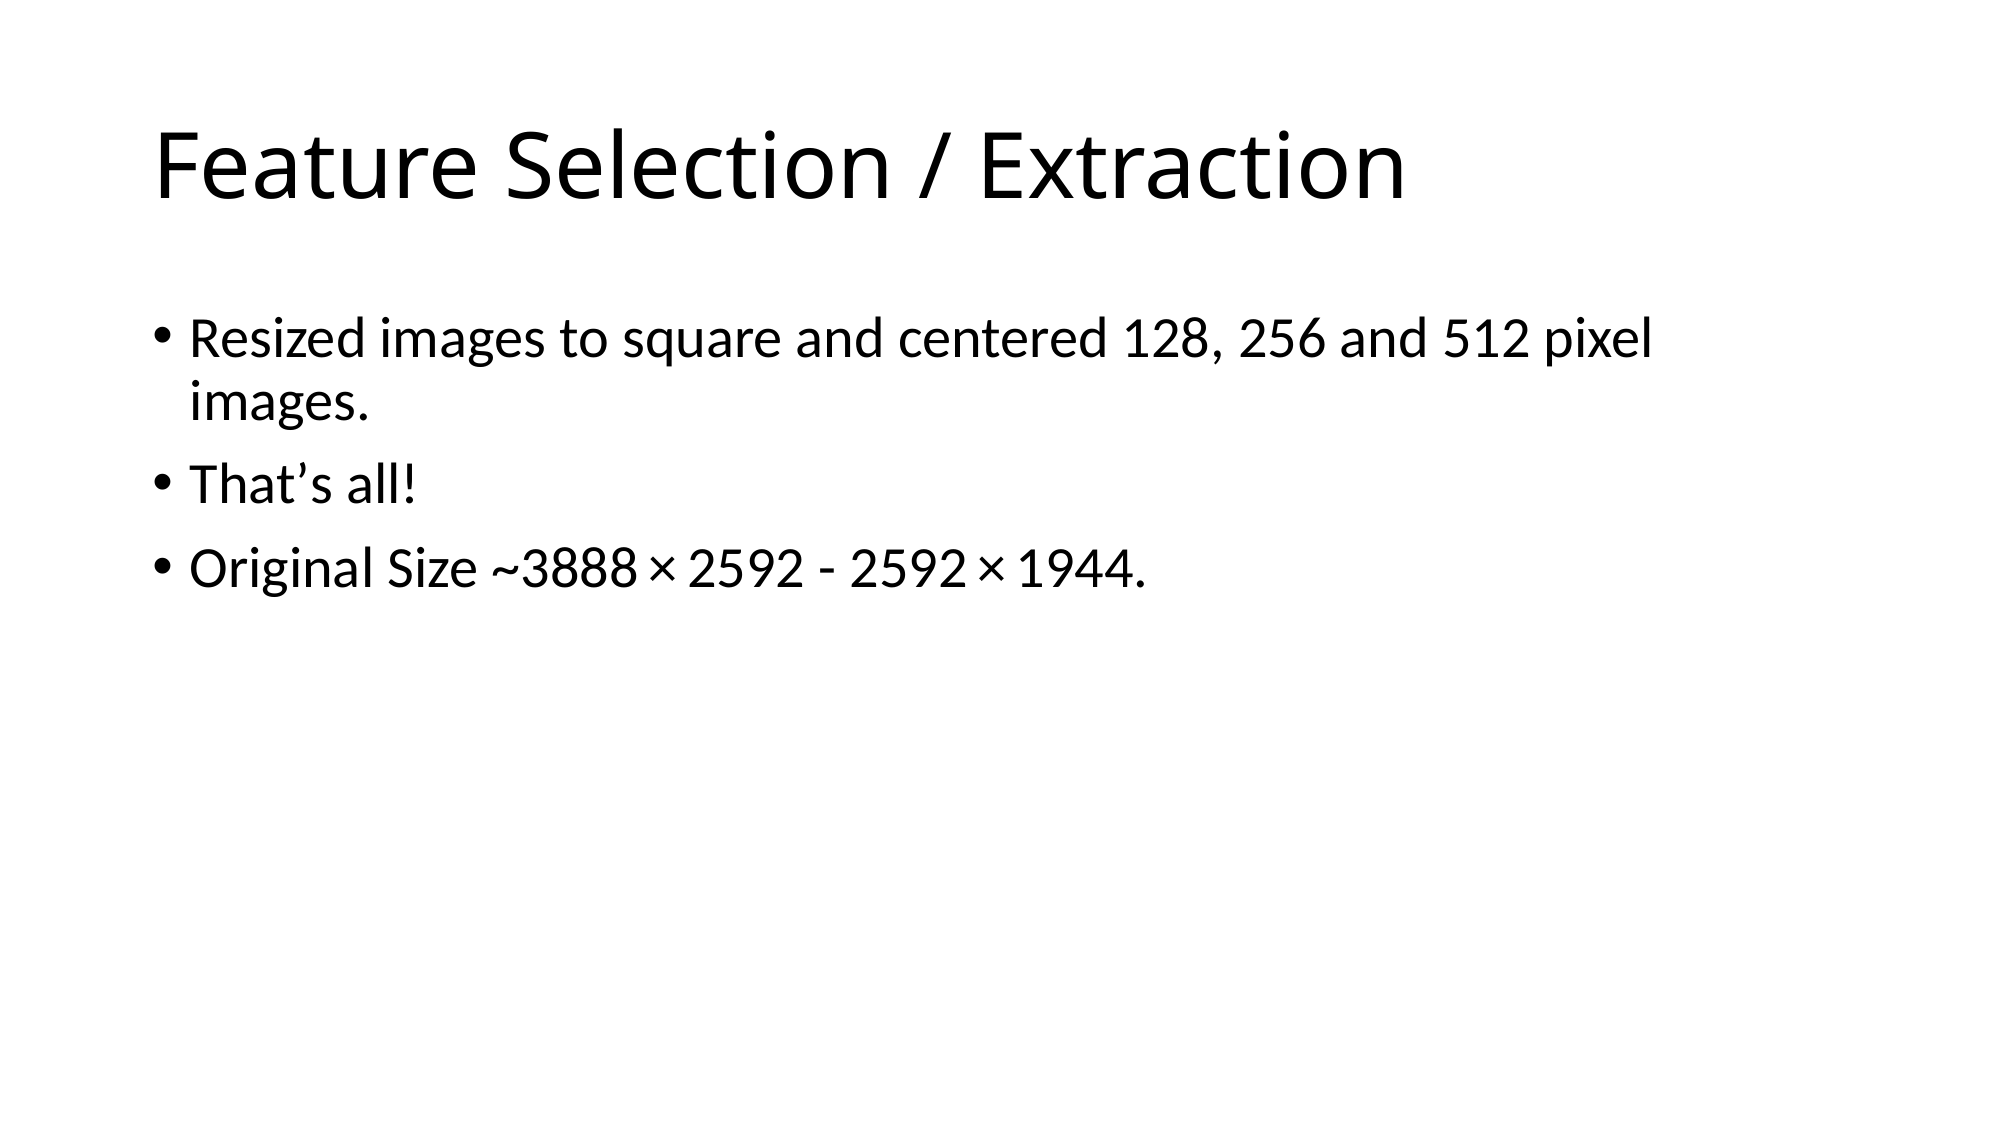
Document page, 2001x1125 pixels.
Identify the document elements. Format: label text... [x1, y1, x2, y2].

list Resized images to square and centered 128, 256 and 512 pixel images. That’s all! Original Size ~3888 × 2592 - 2592 × 1944. [137, 299, 1863, 1014]
title Feature Selection / Extraction [137, 59, 1863, 278]
